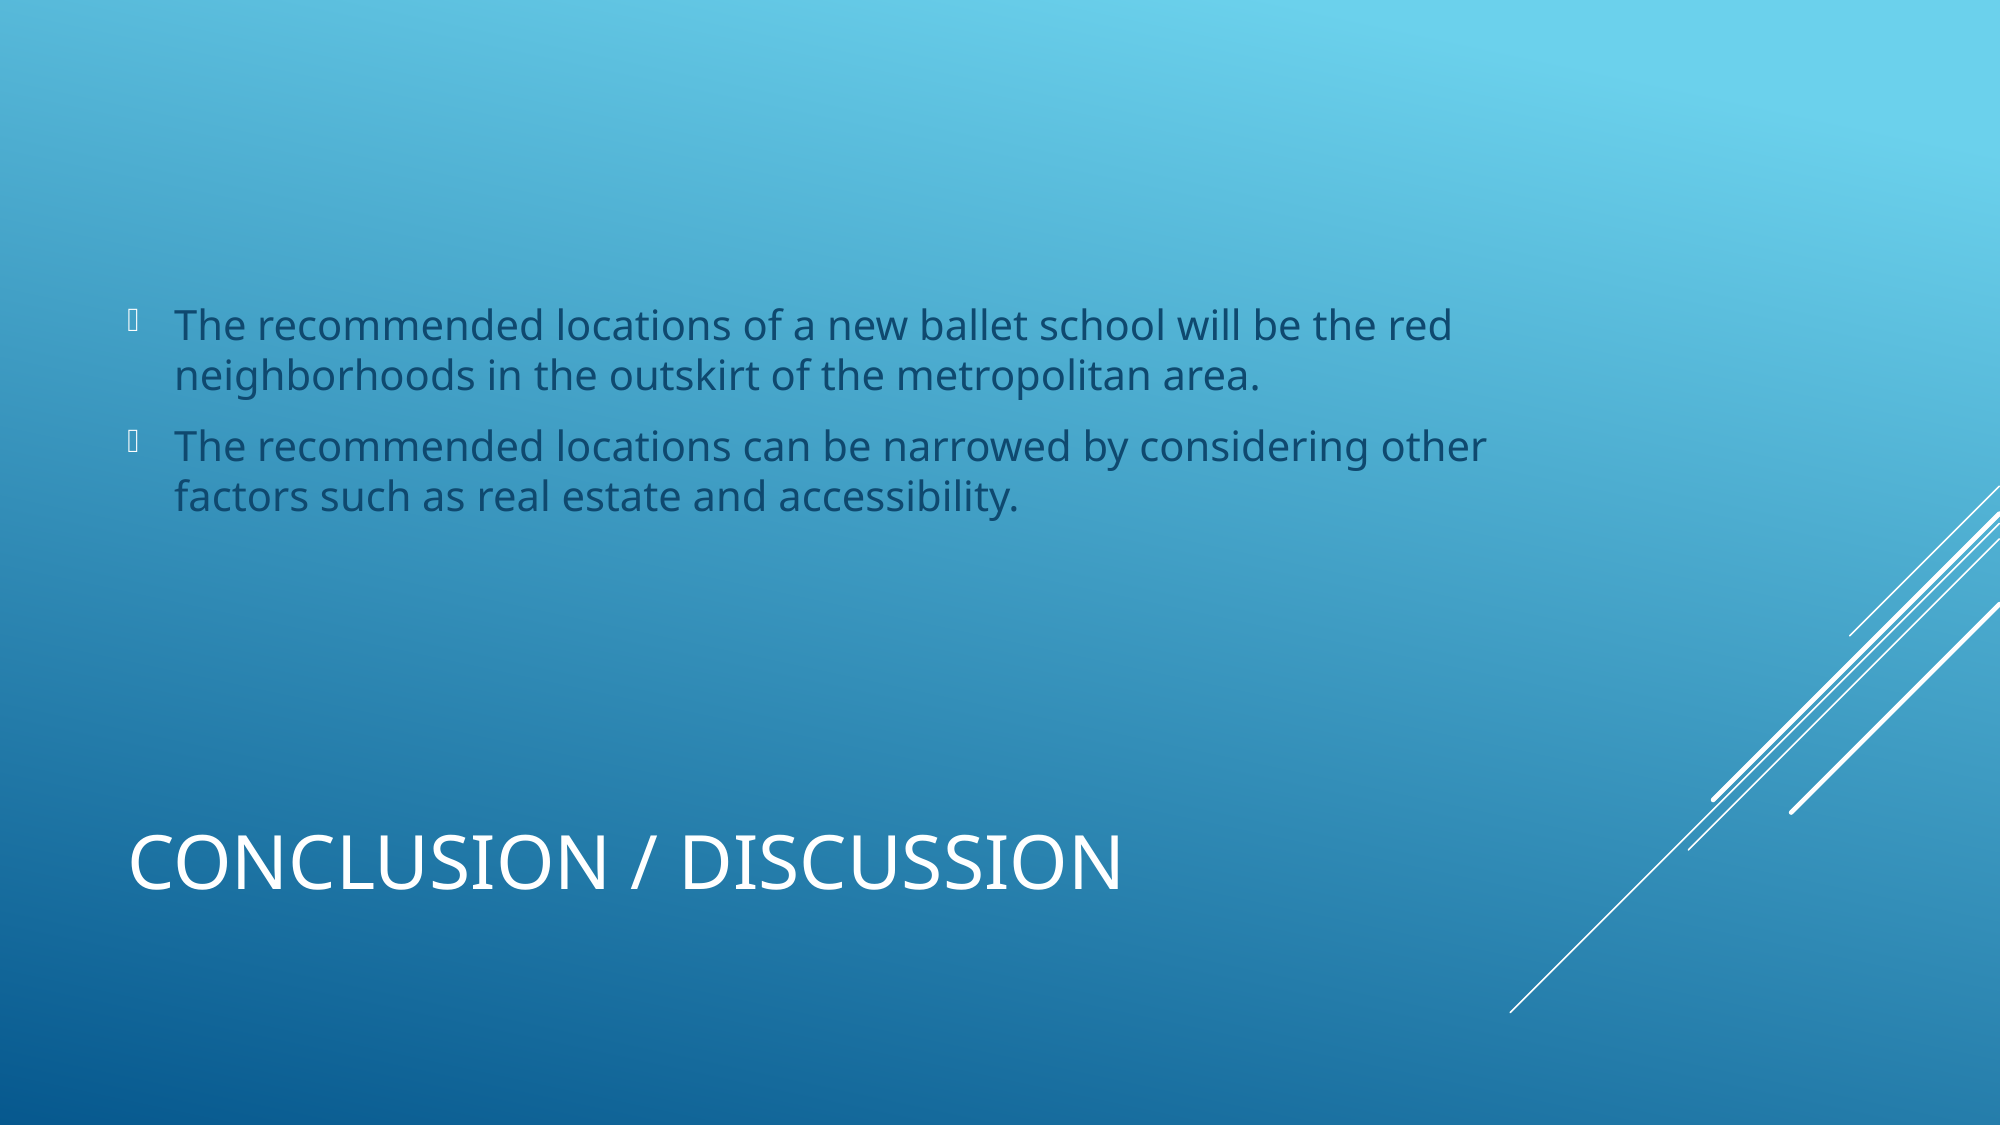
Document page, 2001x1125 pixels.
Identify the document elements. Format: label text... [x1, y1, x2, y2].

title Conclusion / Discussion [112, 736, 1513, 984]
list The recommended locations of a new ballet school will be the red neighborhoods in the outskirt of the metropolitan area. The recommended locations can be narrowed by considering other factors such as real estate and accessibility. [112, 112, 1513, 706]
